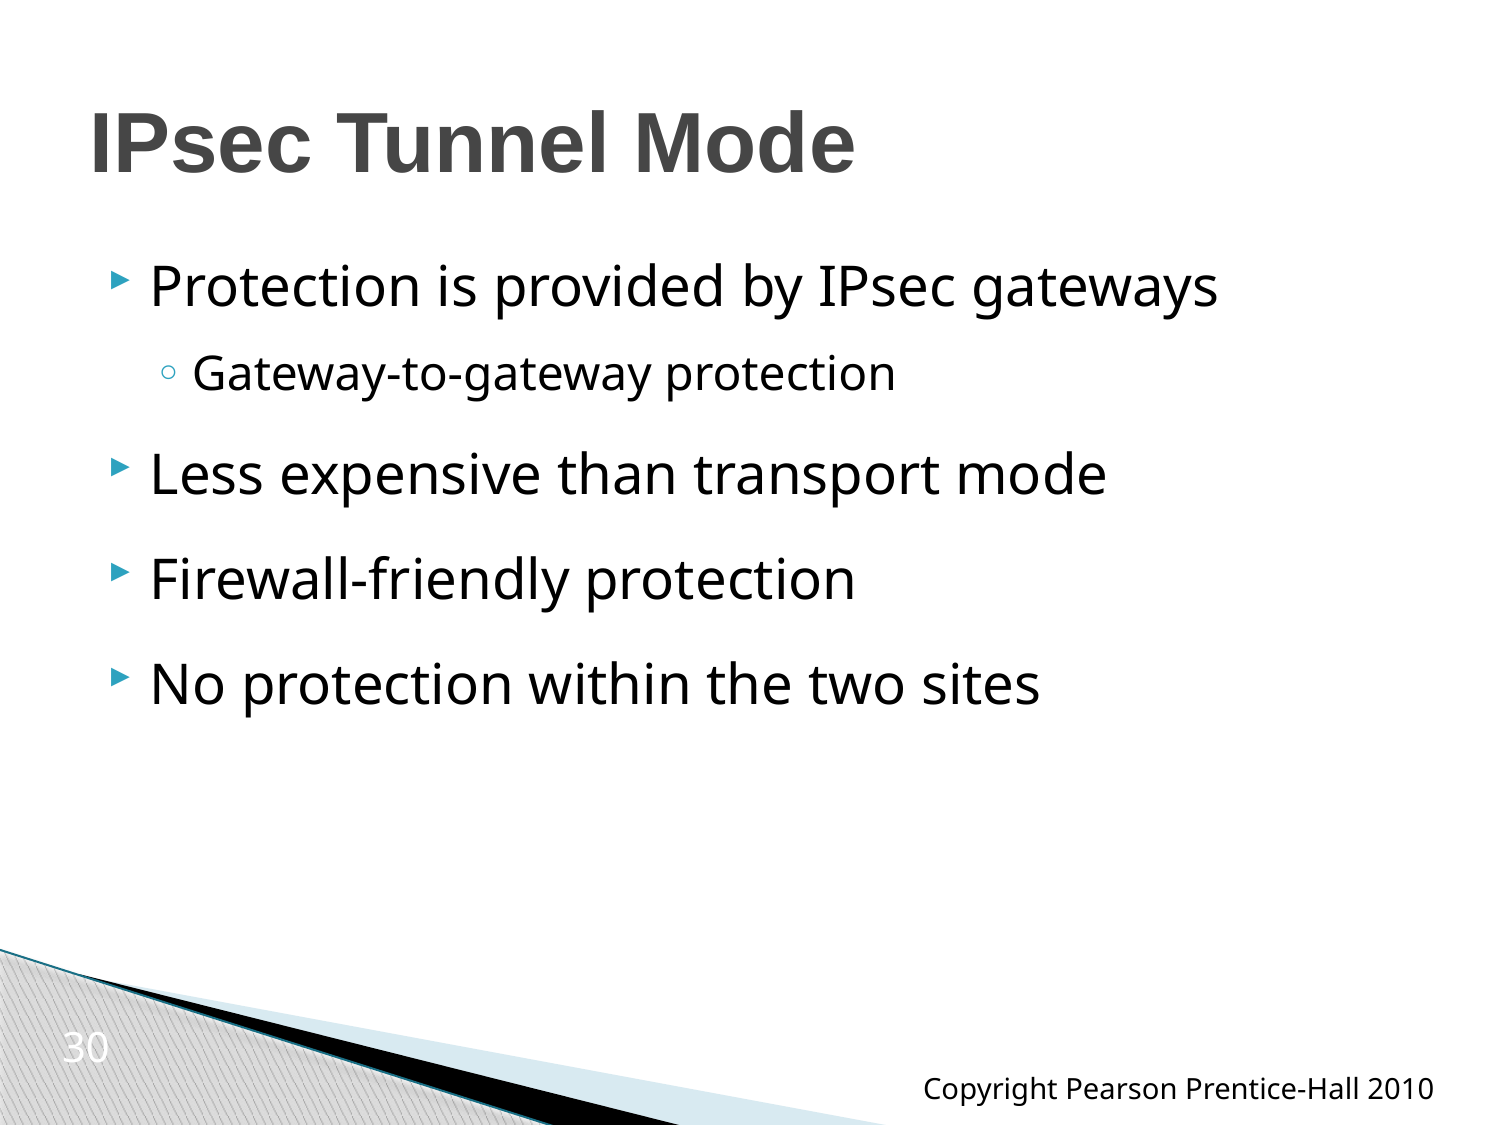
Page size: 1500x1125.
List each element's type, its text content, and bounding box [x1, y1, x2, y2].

slide_number 30 [0, 1025, 125, 1085]
list Protection is provided by IPsec gateways Gateway-to-gateway protection Less expensive than transport mode Firewall-friendly protection No protection within the two sites [74, 242, 1426, 986]
title IPsec Tunnel Mode [75, 45, 1425, 233]
footer Copyright Pearson Prentice-Hall 2010 [737, 1052, 1450, 1113]
